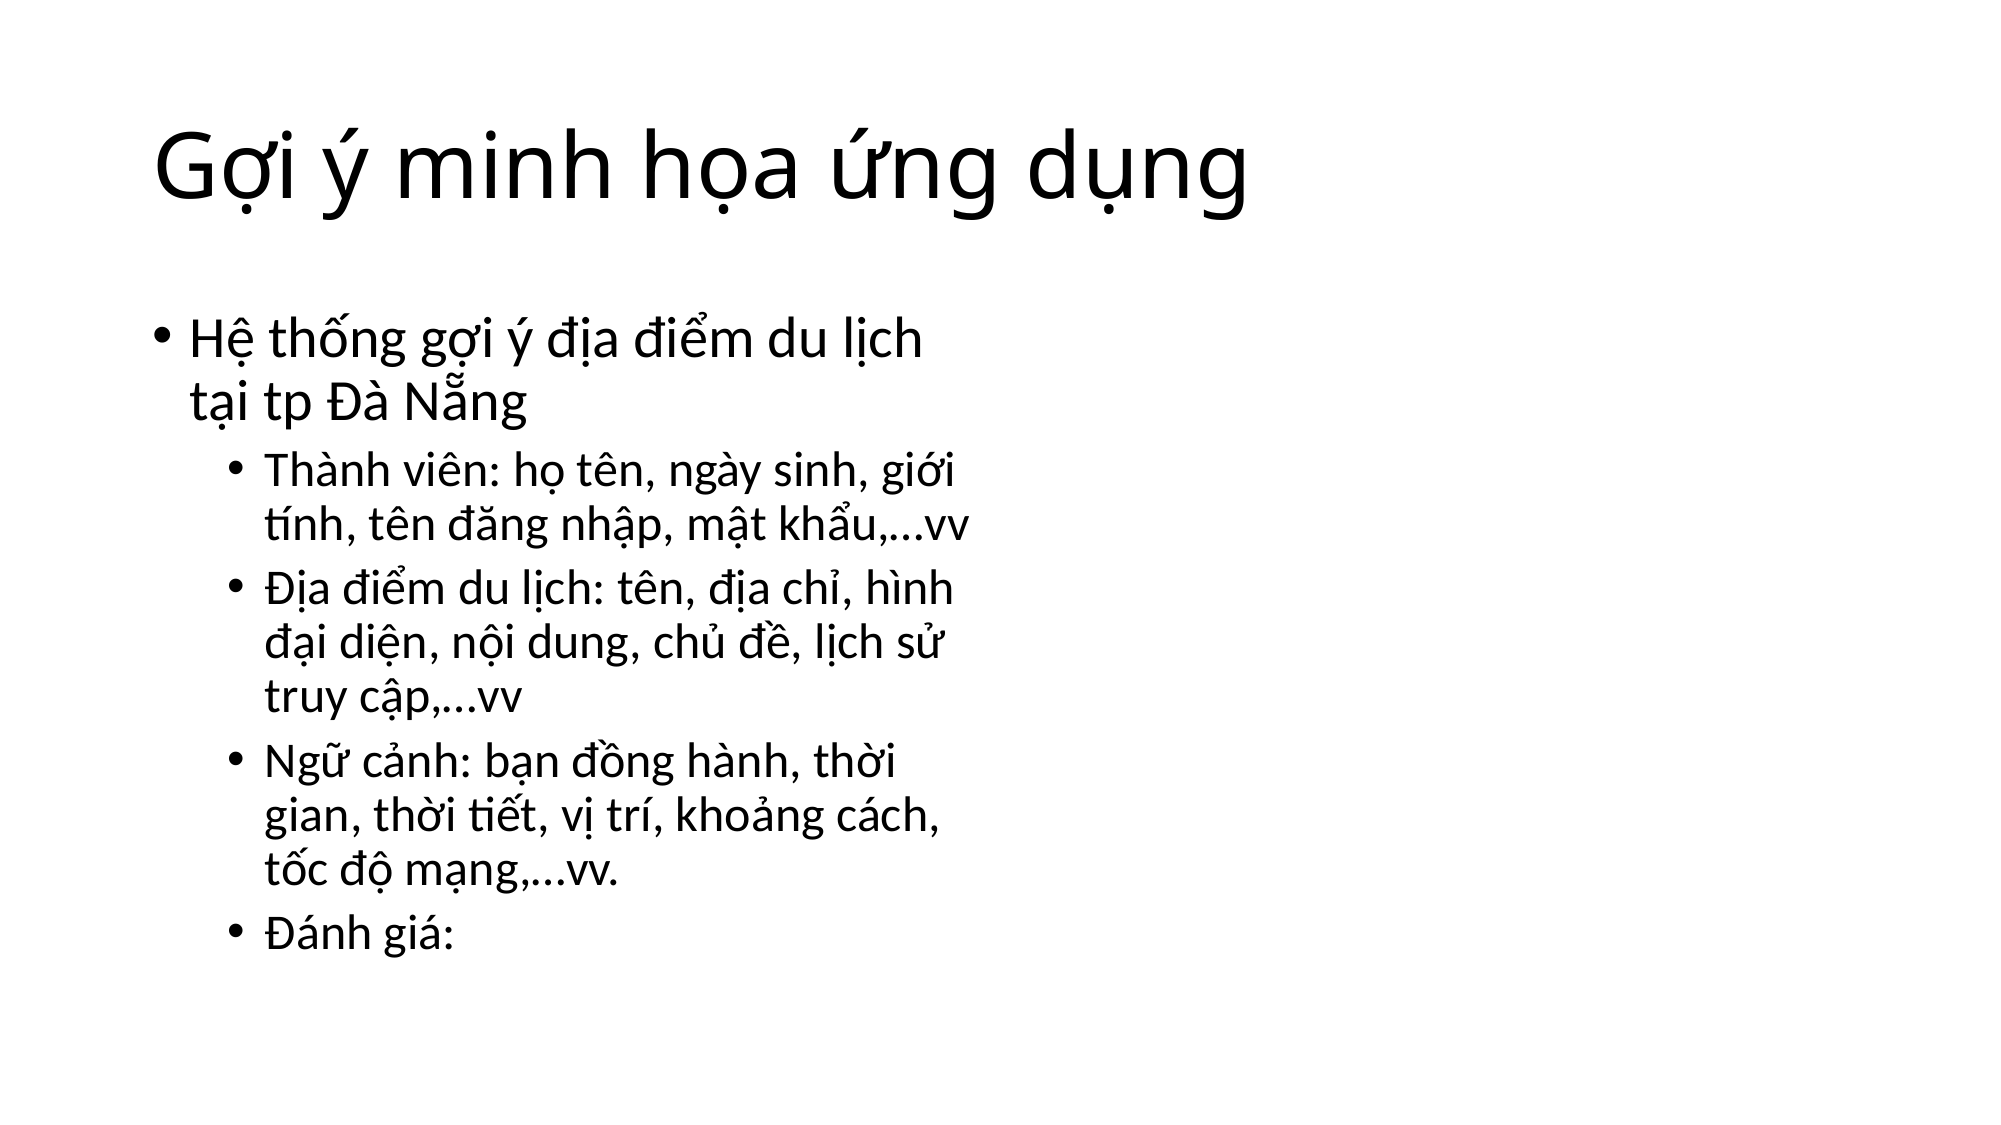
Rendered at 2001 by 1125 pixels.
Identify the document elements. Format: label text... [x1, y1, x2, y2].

list Hệ thống gợi ý địa điểm du lịch tại tp Đà Nẵng Thành viên: họ tên, ngày sinh, giới tính, tên đăng nhập, mật khẩu,…vv Địa điểm du lịch: tên, địa chỉ, hình đại diện, nội dung, chủ đề, lịch sử truy cập,…vv Ngữ cảnh: bạn đồng hành, thời gian, thời tiết, vị trí, khoảng cách, tốc độ mạng,…vv. Đánh giá: [137, 299, 988, 1014]
title Gợi ý minh họa ứng dụng [137, 59, 1863, 278]
